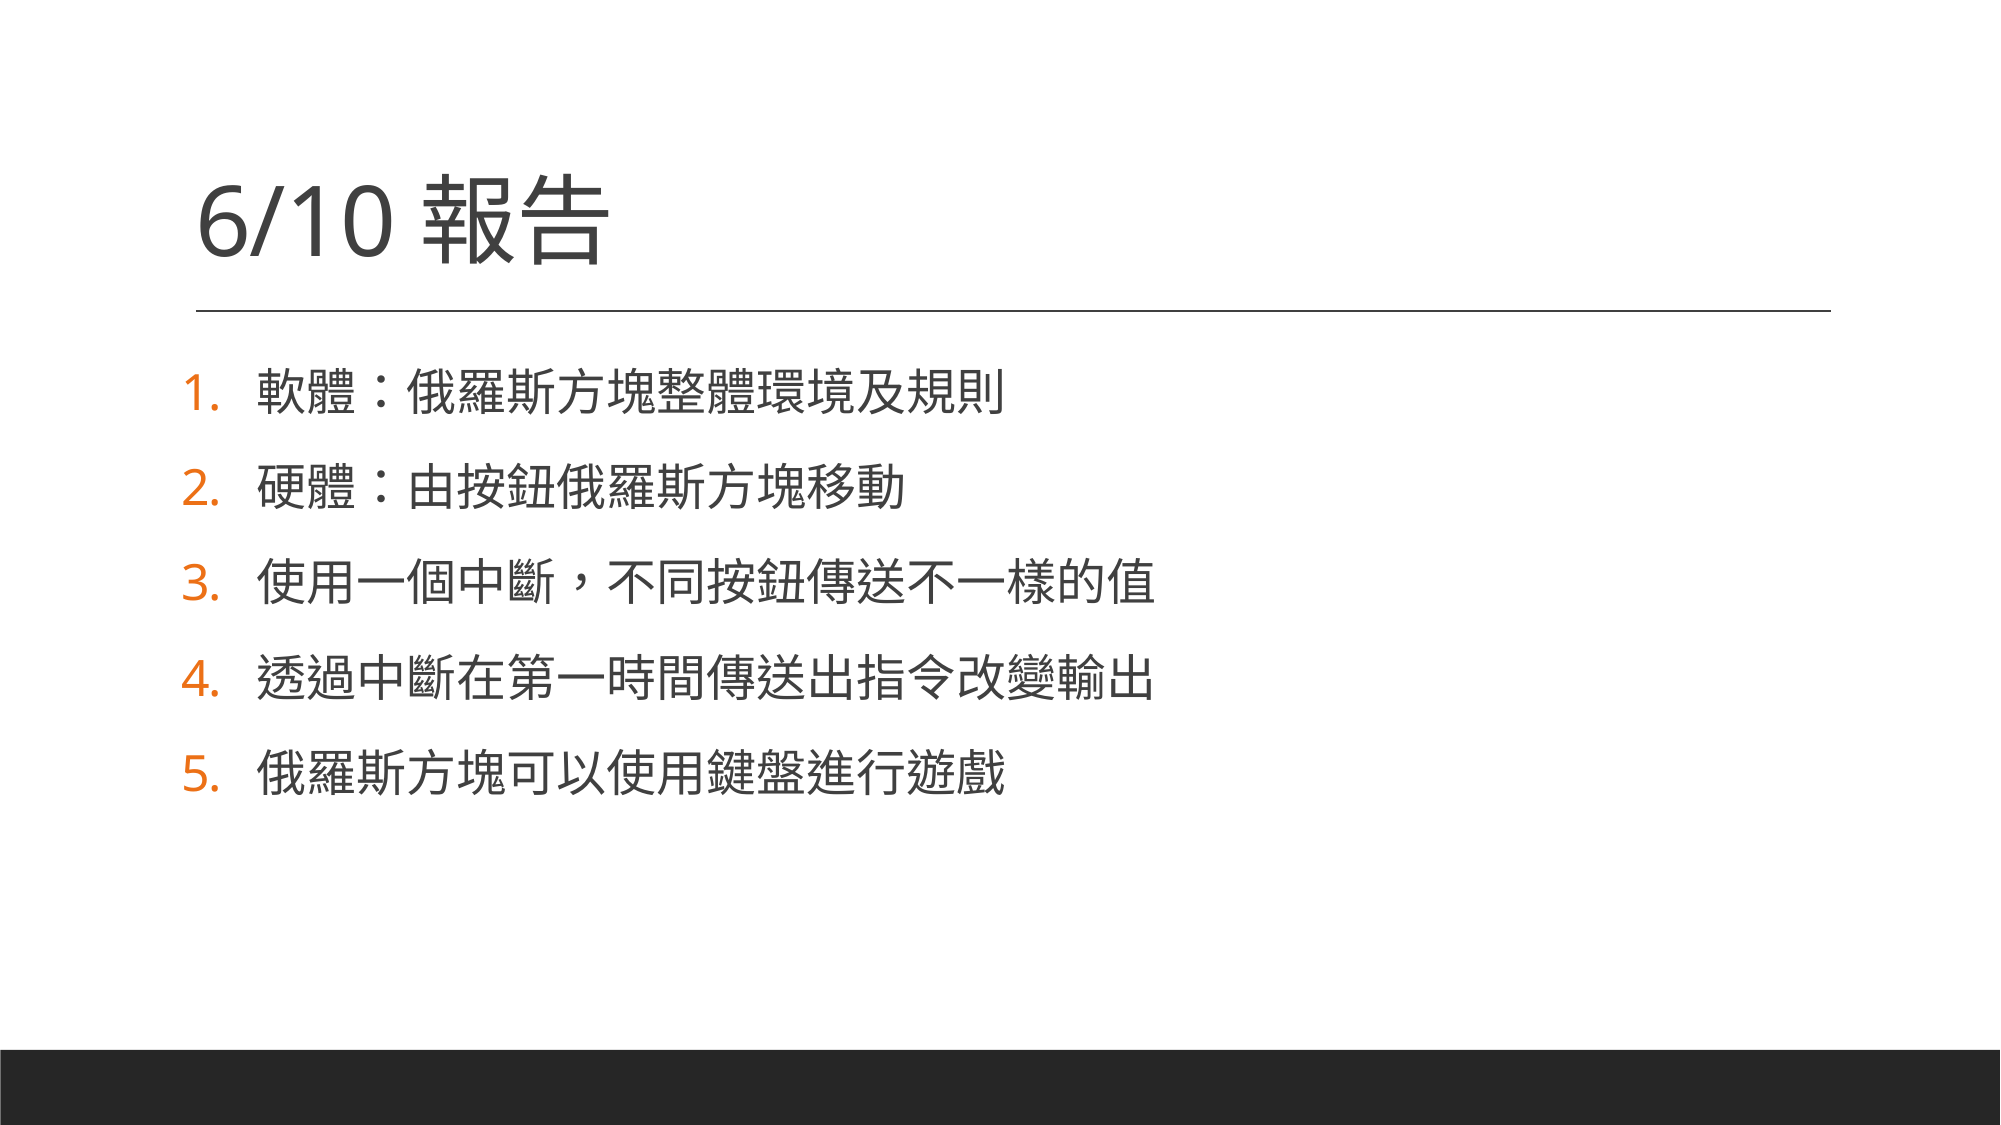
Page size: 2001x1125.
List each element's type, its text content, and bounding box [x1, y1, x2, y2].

list 軟體：俄羅斯方塊整體環境及規則 硬體：由按鈕俄羅斯方塊移動 使用一個中斷，不同按鈕傳送不一樣的值 透過中斷在第一時間傳送出指令改變輸出 俄羅斯方塊可以使用鍵盤進行遊戲 [181, 347, 1832, 965]
title 6/10報告 [180, 47, 1830, 285]
